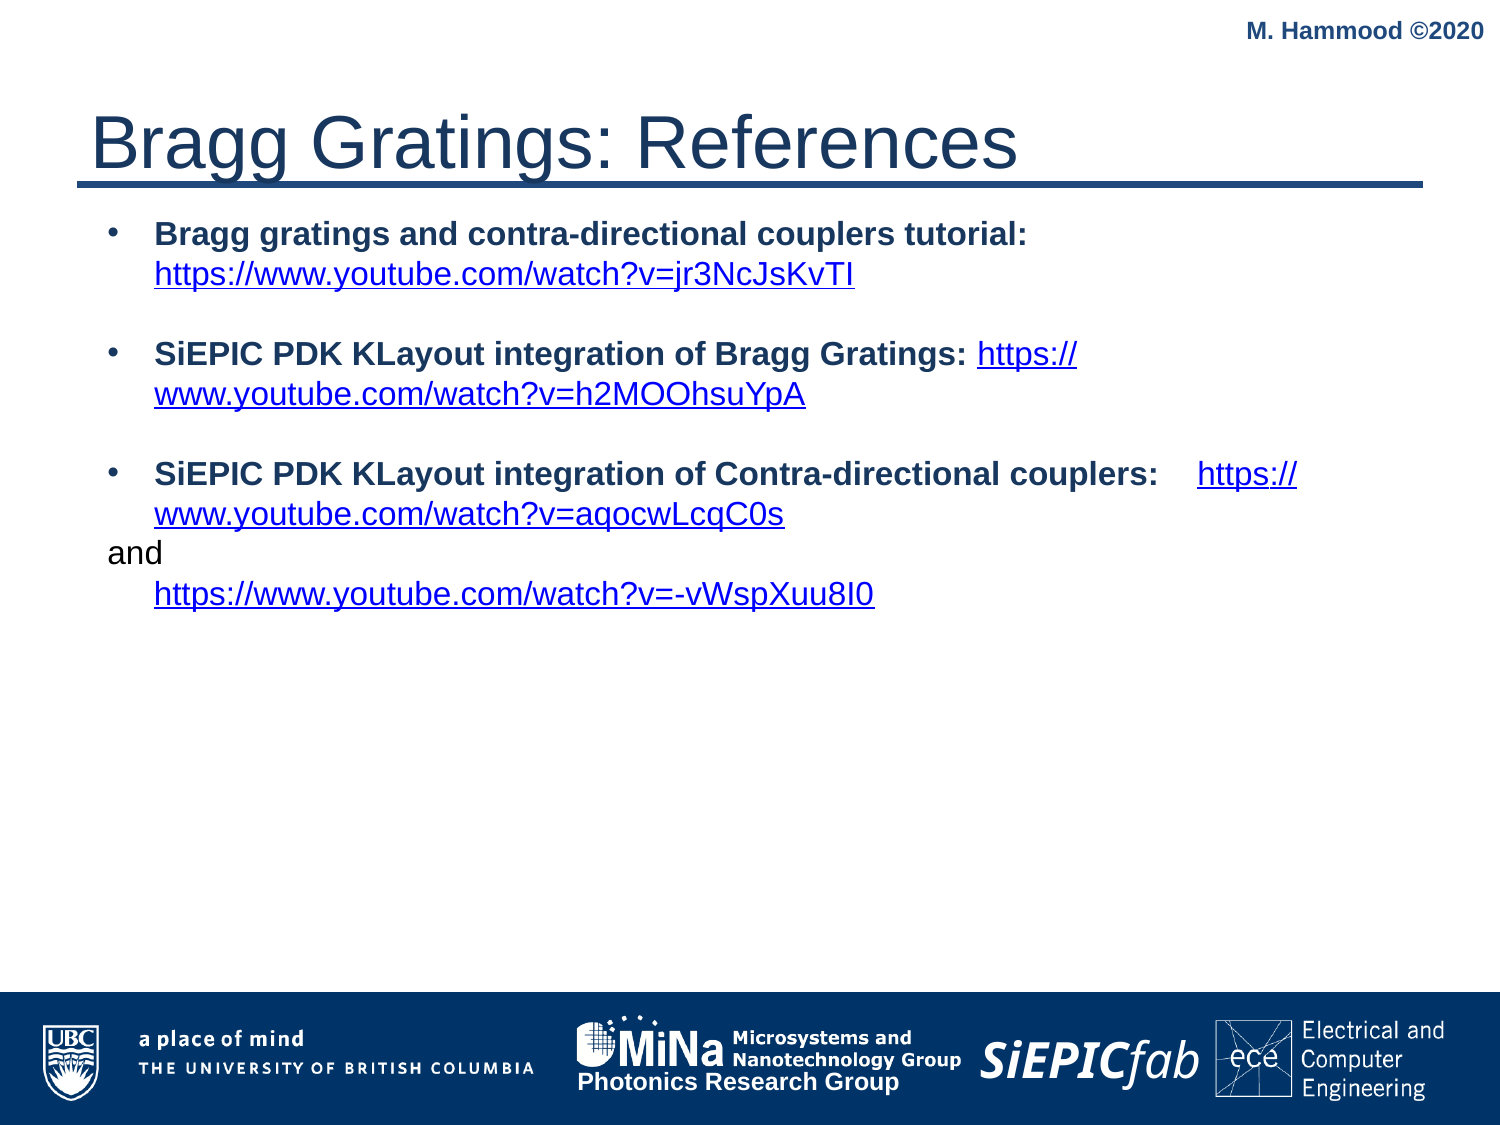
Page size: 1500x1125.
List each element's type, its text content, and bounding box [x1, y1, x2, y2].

footer M. Hammood ©2020 [1222, 0, 1500, 60]
picture [1181, 1054, 1194, 1065]
title Bragg Gratings: References [75, 45, 1436, 205]
picture [0, 992, 1500, 1125]
picture [1151, 1054, 1165, 1065]
text_box Bragg gratings and contra-directional couplers tutorial: https://www.youtube.com/watch?v=jr3NcJsKvTI SiEPIC PDK KLayout integration of Bragg Gratings: https://www.youtube.com/watch?v=h2MOOhsuYpA SiEPIC PDK KLayout integration of Contra-directional couplers: https://www.youtube.com/watch?v=aqocwLcqC0s and https://www.youtube.com/watch?v=-vWspXuu8I0 [17, 205, 1500, 659]
slide_number 3 [1149, 1065, 1500, 1125]
